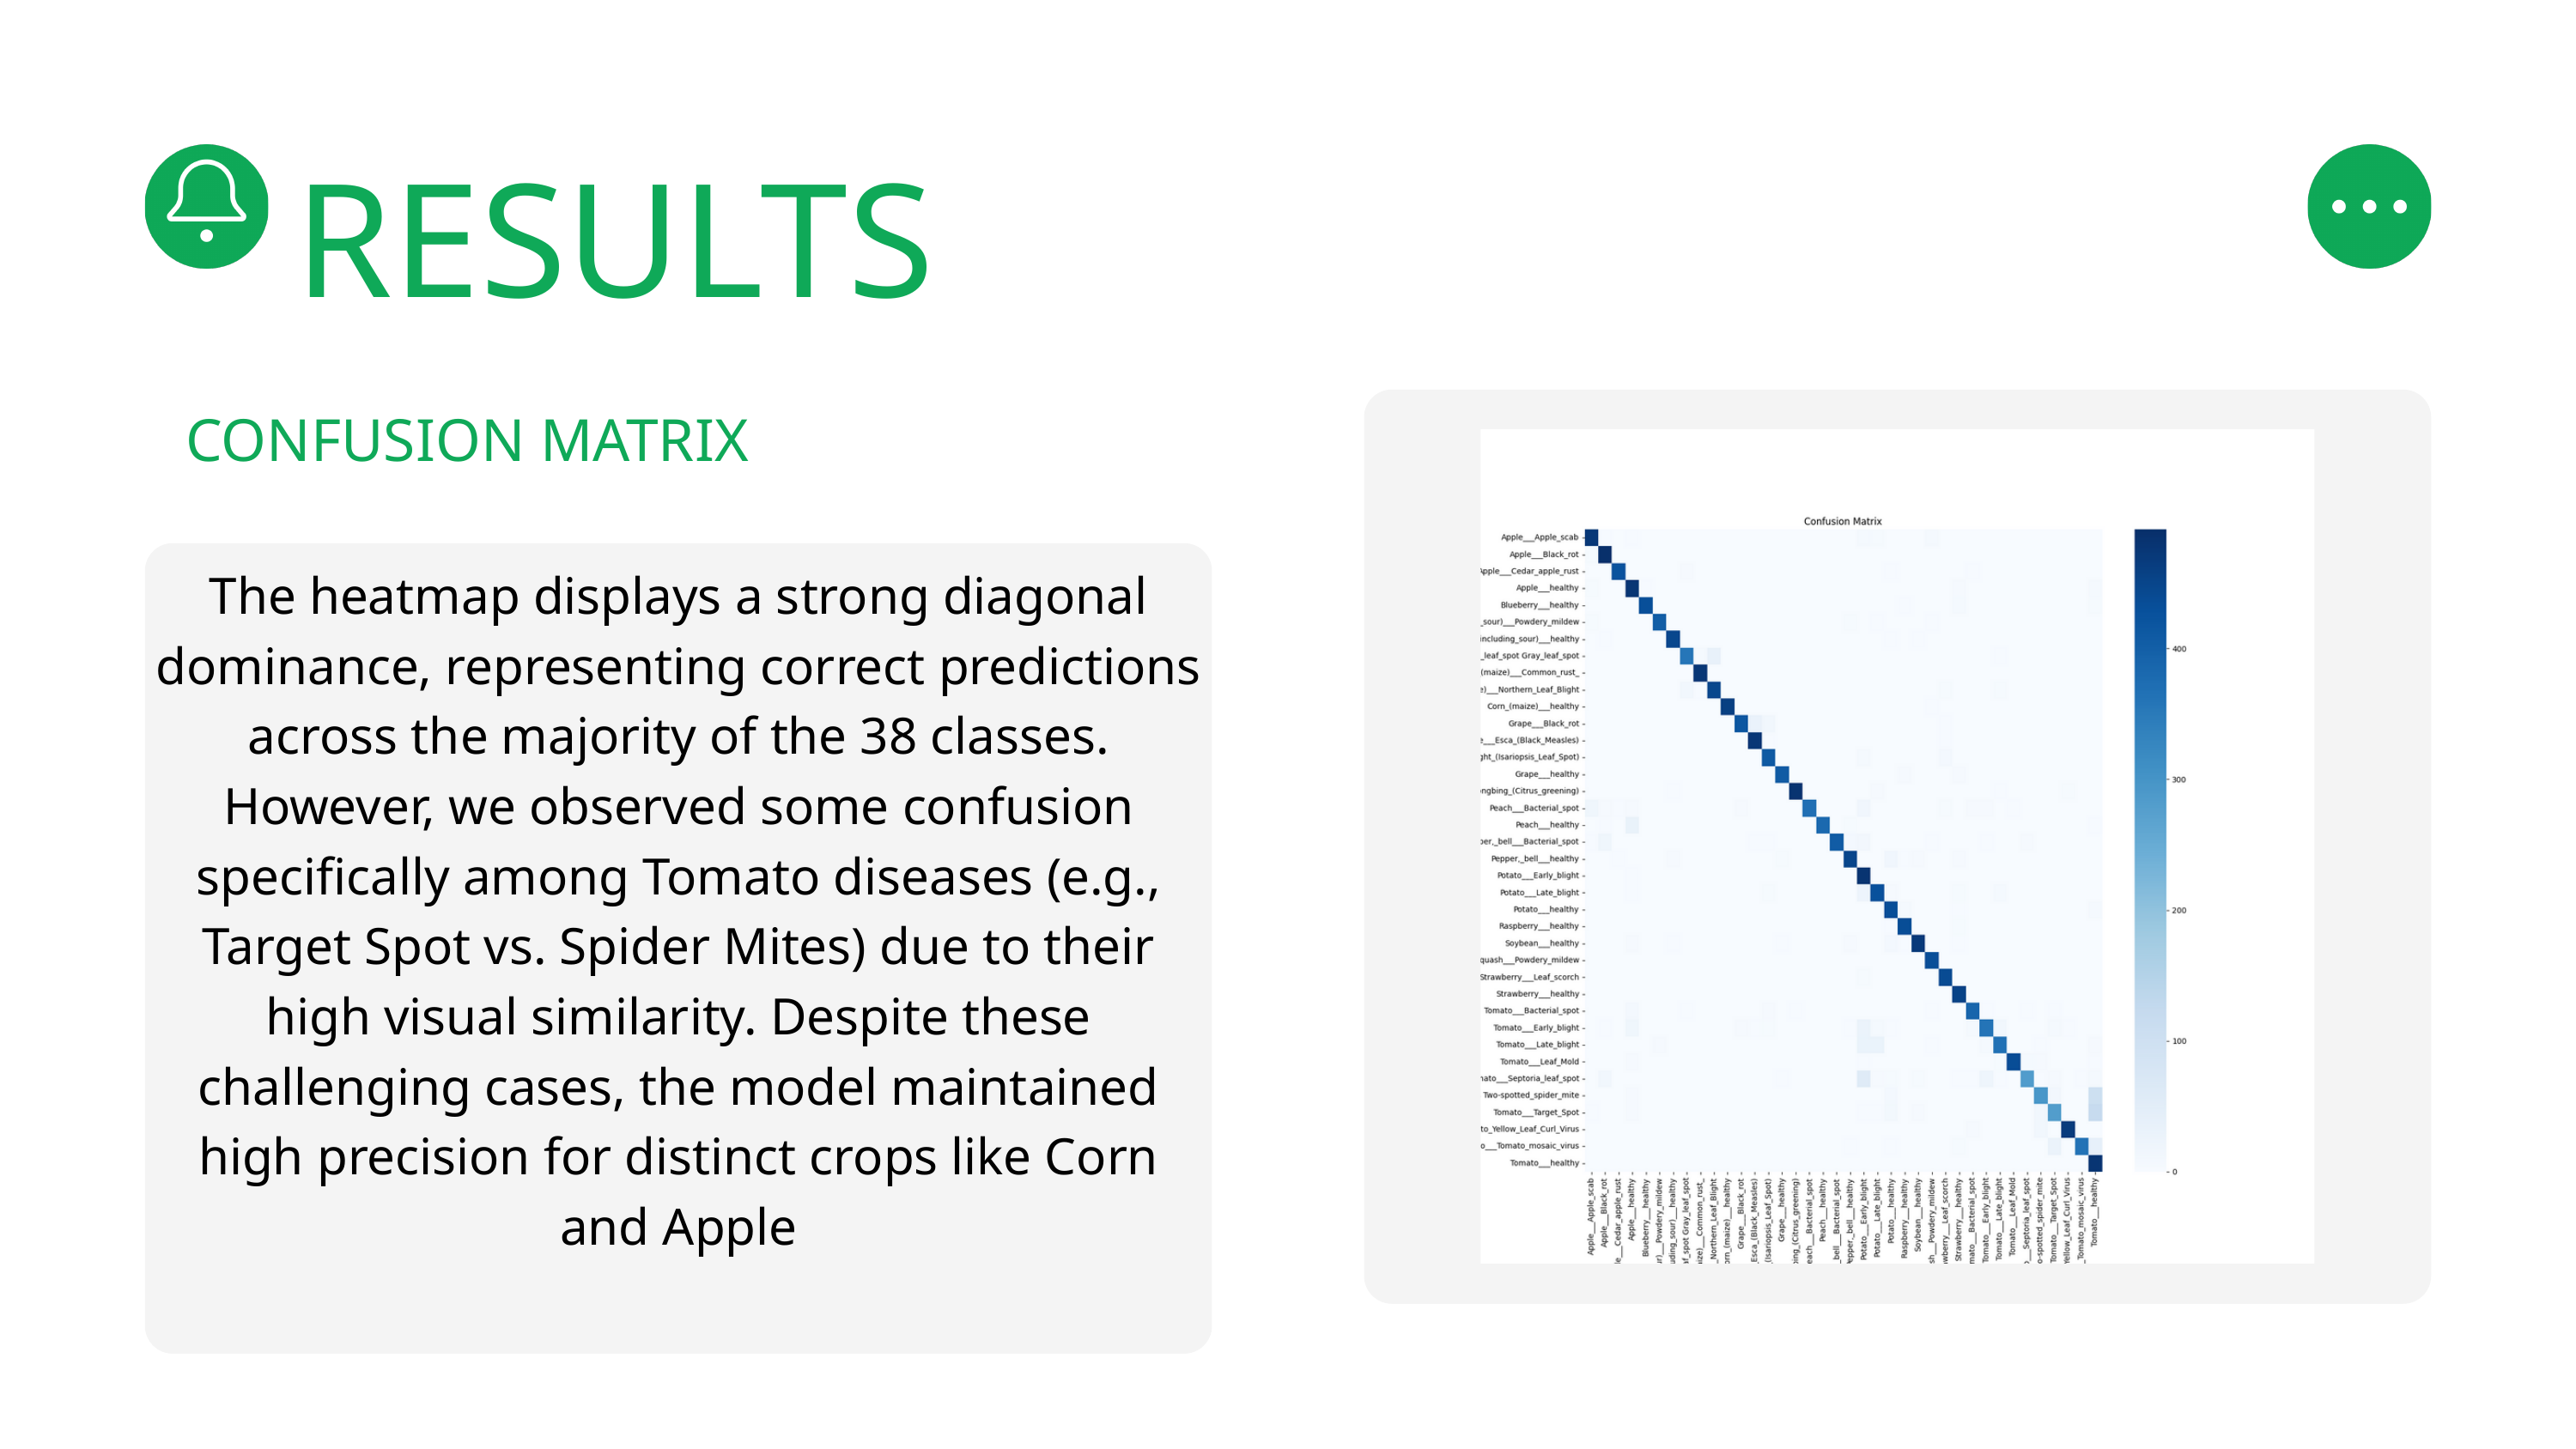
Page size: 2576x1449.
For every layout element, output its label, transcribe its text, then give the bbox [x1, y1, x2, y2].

text_box RESULTS [295, 108, 948, 330]
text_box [144, 543, 1212, 1355]
text_box [144, 144, 269, 269]
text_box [1364, 389, 2432, 1304]
text_box [2307, 144, 2432, 269]
text_box CONFUSION MATRIX [185, 391, 787, 474]
